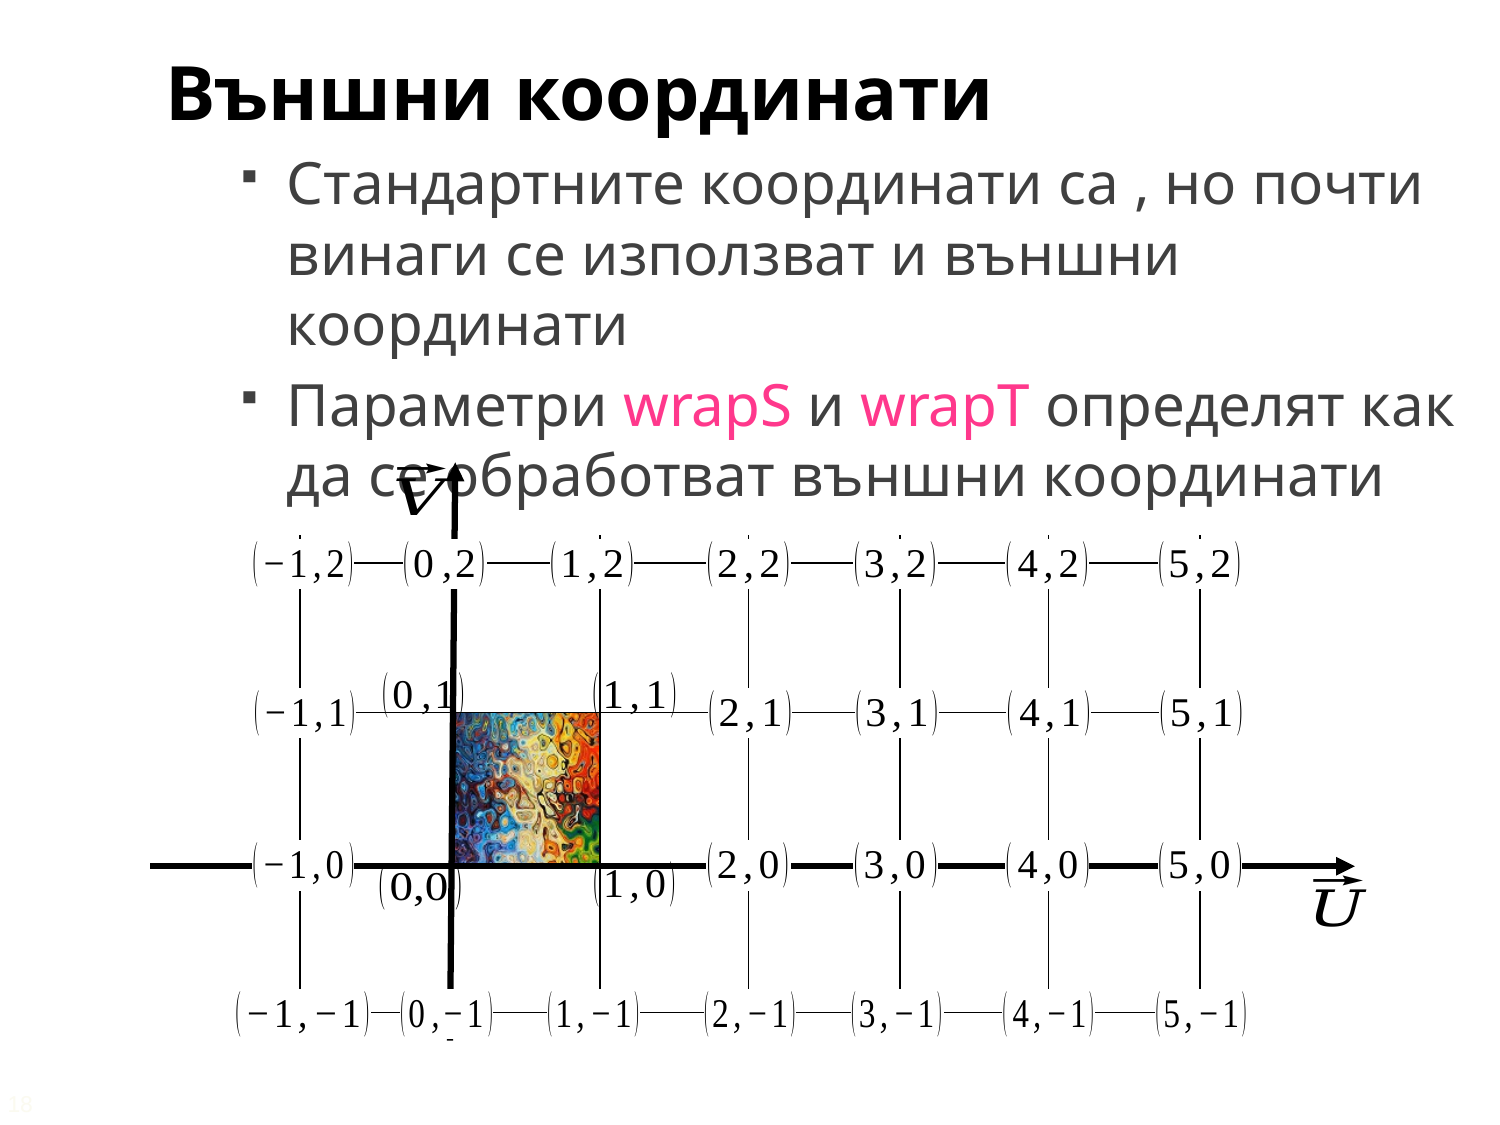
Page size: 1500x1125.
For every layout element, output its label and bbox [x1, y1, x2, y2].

text_box [299, 534, 1201, 1040]
text_box [274, 562, 294, 1013]
text_box [1204, 562, 1222, 1013]
text_box [449, 462, 456, 533]
